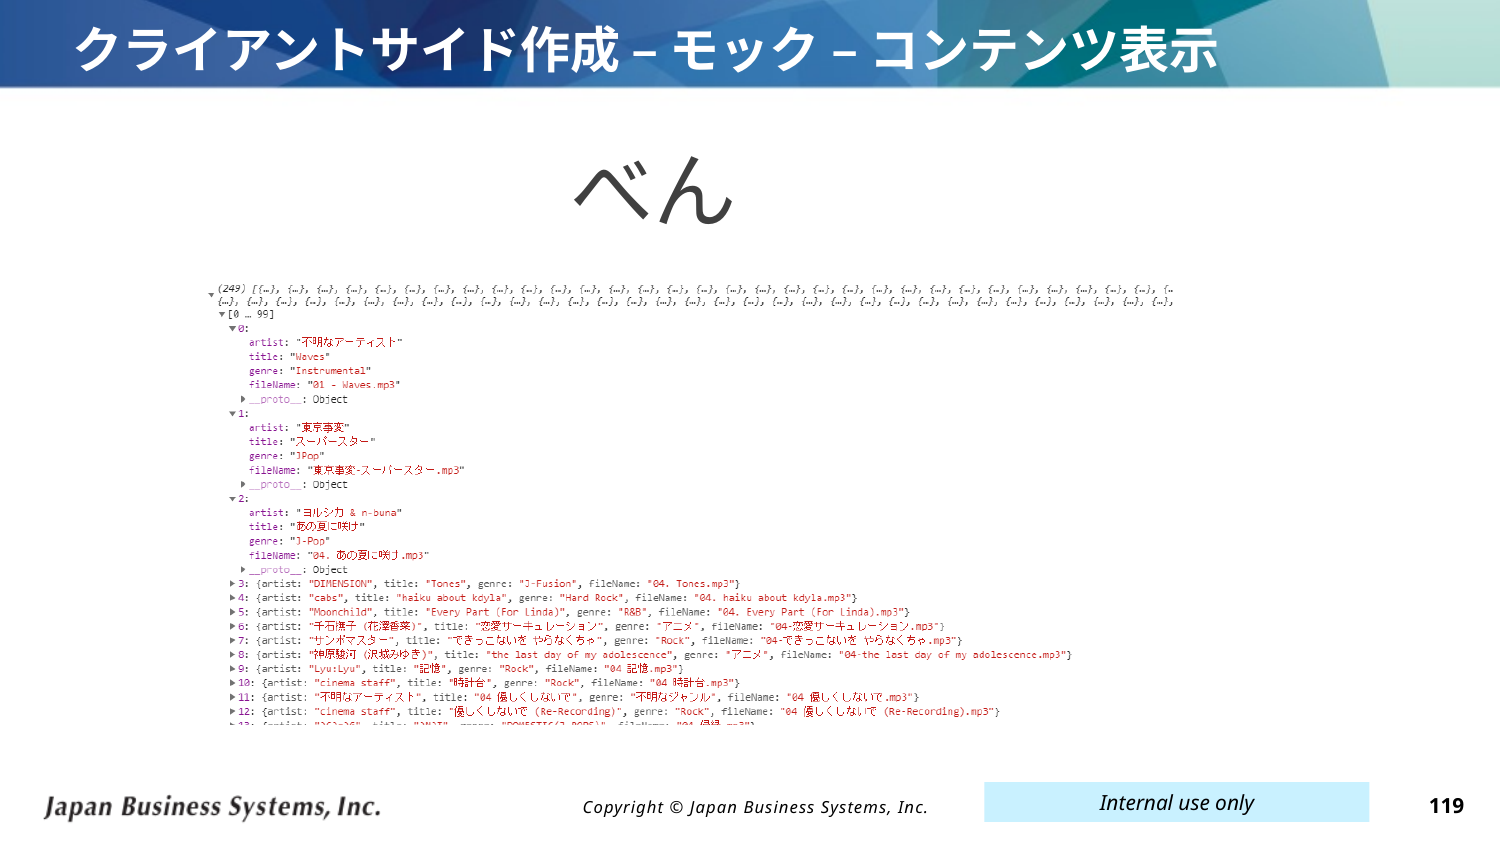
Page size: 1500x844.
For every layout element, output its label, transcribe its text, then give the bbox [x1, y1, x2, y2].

text_box べん [555, 131, 757, 226]
title クライアントサイド作成 – モック – コンテンツ表示 [57, 10, 1441, 79]
picture [0, 0, 1500, 844]
